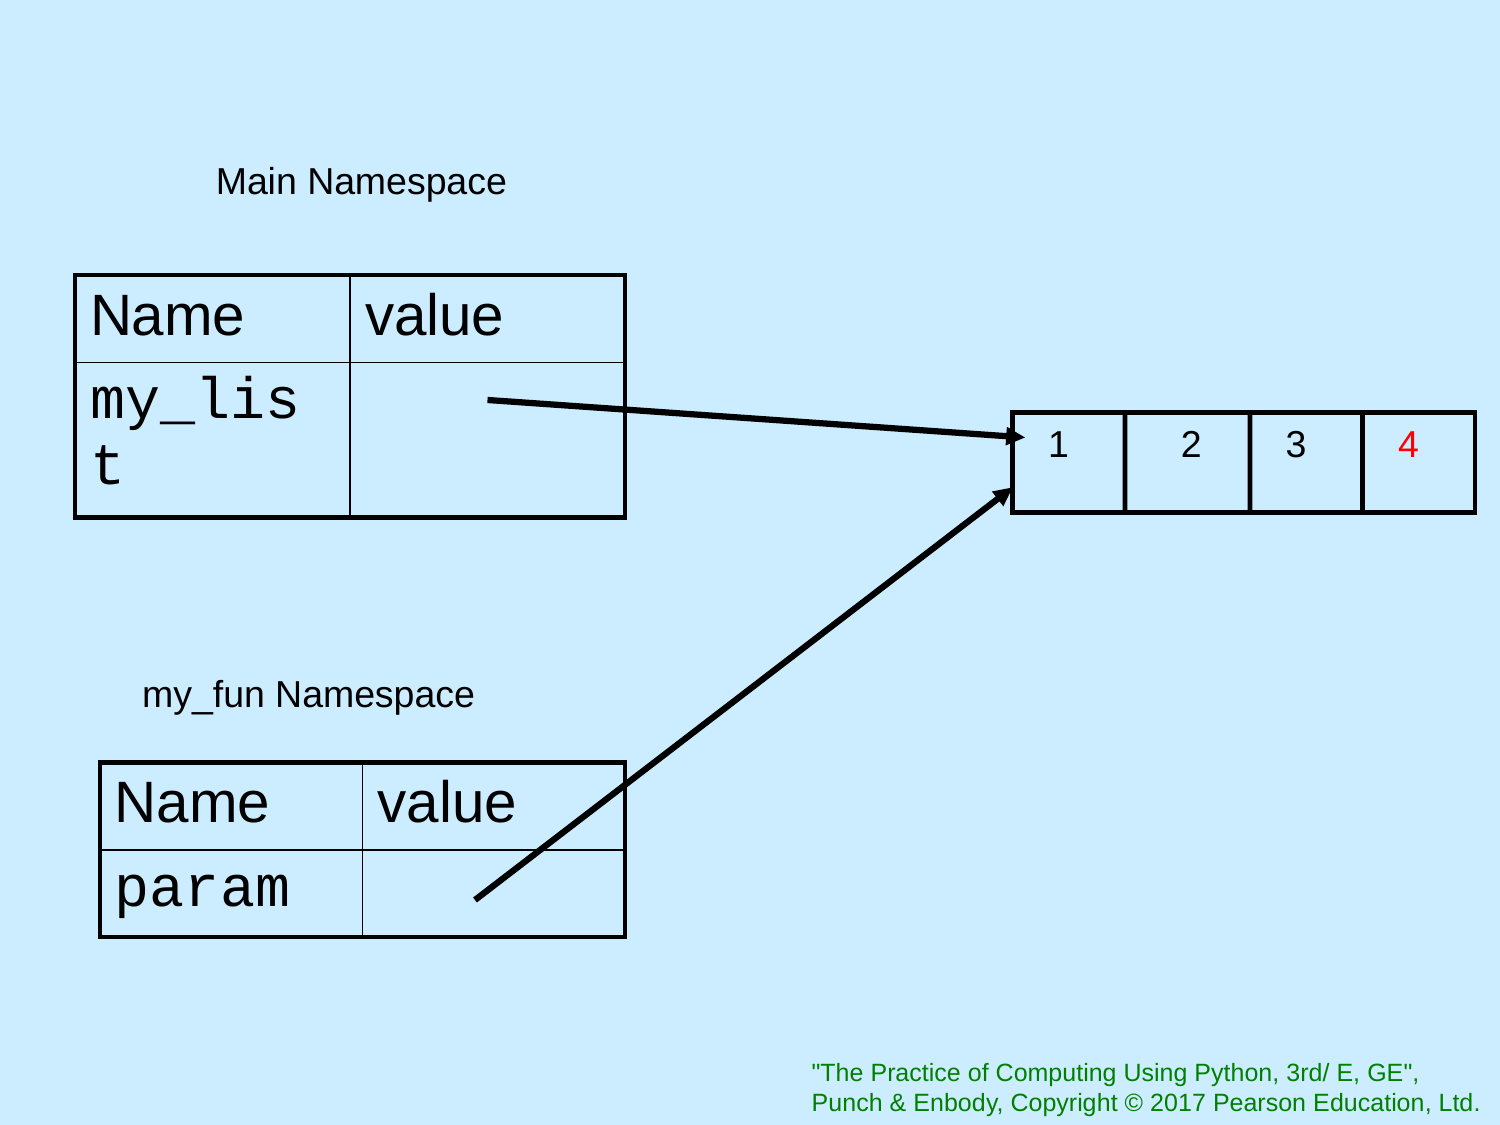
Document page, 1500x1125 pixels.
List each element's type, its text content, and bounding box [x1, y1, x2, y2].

text_box [474, 487, 1013, 901]
text_box 2 [1166, 412, 1217, 473]
table_cell param [102, 851, 362, 935]
text_box Main Namespace [201, 149, 522, 210]
text_box [627, 409, 1025, 443]
table_cell my_list [77, 363, 349, 515]
text_box 4 [1383, 412, 1434, 473]
text_box [1363, 412, 1475, 513]
table_cell [363, 851, 623, 935]
table_header value [363, 765, 623, 849]
table_header value [351, 277, 623, 362]
text_box [1012, 412, 1125, 513]
text_box 1 [1033, 412, 1084, 473]
table_header Name [102, 765, 362, 849]
table_header Name [77, 277, 349, 362]
table_cell [351, 363, 623, 515]
text_box [1126, 412, 1362, 513]
text_box 3 [1270, 412, 1322, 473]
text_box my_fun Namespace [127, 662, 490, 723]
